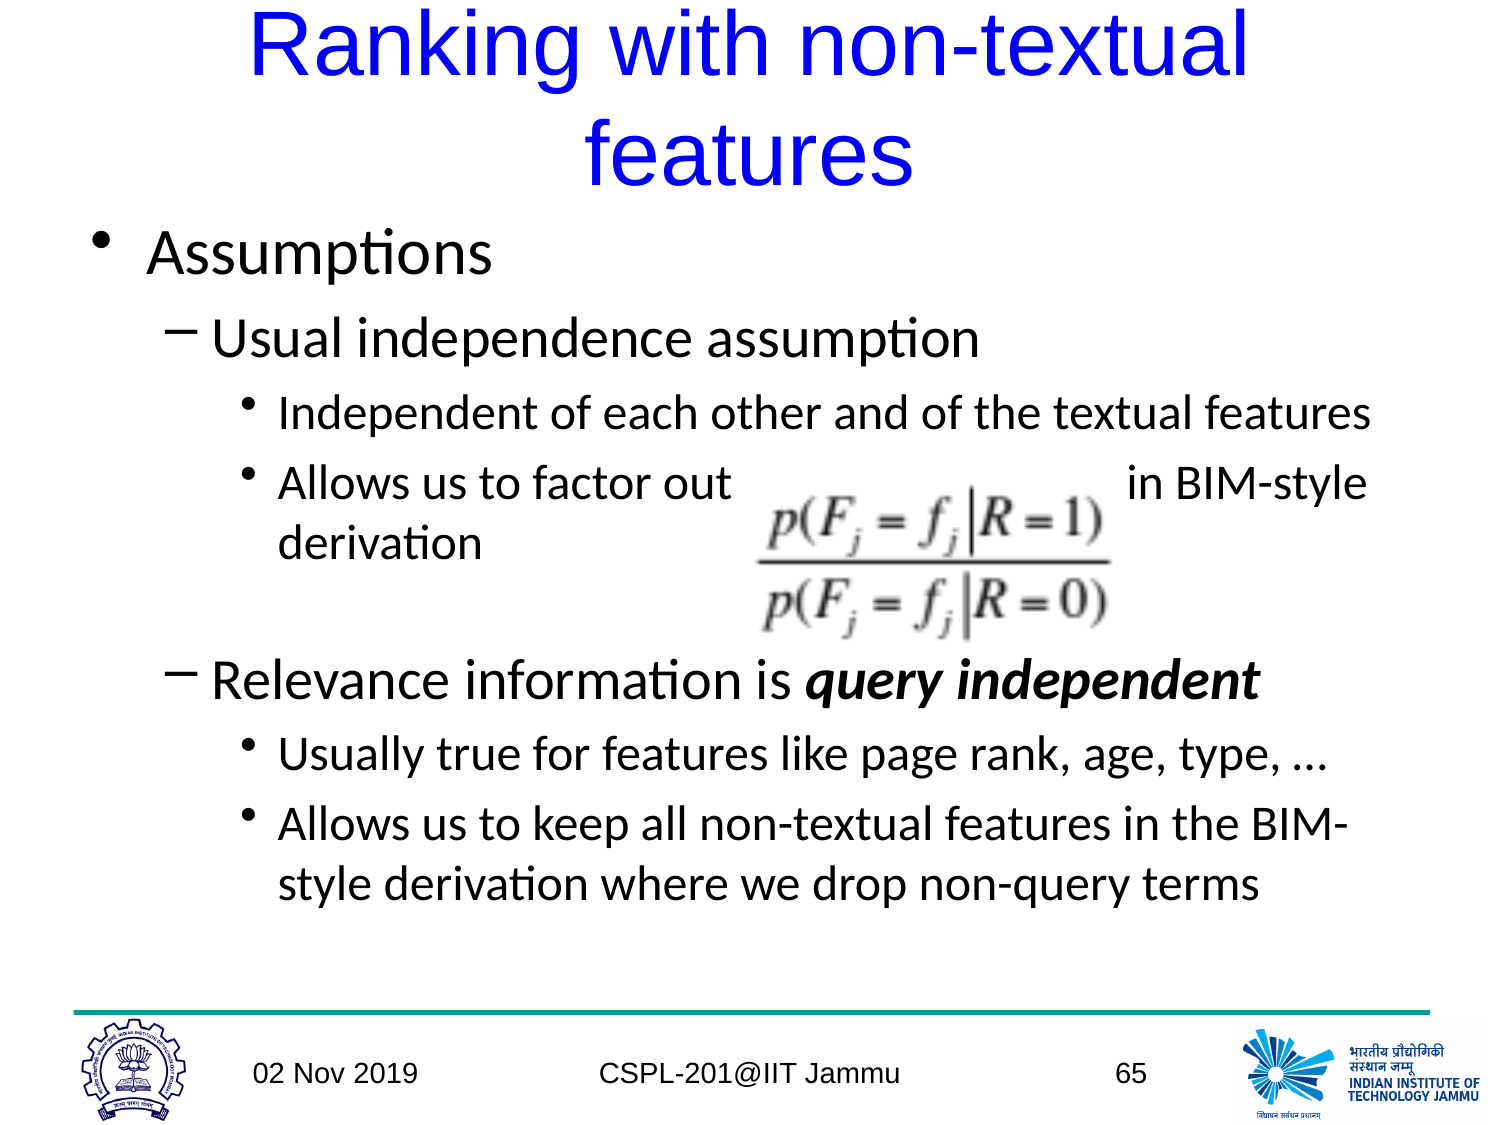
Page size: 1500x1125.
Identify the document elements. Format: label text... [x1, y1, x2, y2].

list Assumptions Usual independence assumption Independent of each other and of the textual features Allows us to factor out in BIM-style derivation Relevance information is query independent Usually true for features like page rank, age, type, … Allows us to keep all non-textual features in the BIM-style derivation where we drop non-query terms [75, 200, 1425, 1005]
picture [75, 1016, 188, 1125]
slide_number 65 [1037, 1046, 1225, 1125]
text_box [749, 476, 1116, 644]
title Ranking with non-textual features [75, 0, 1425, 188]
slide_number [237, 1046, 450, 1125]
footer CSPL-201@IIT Jammu [512, 1046, 988, 1125]
picture [1237, 1019, 1483, 1125]
